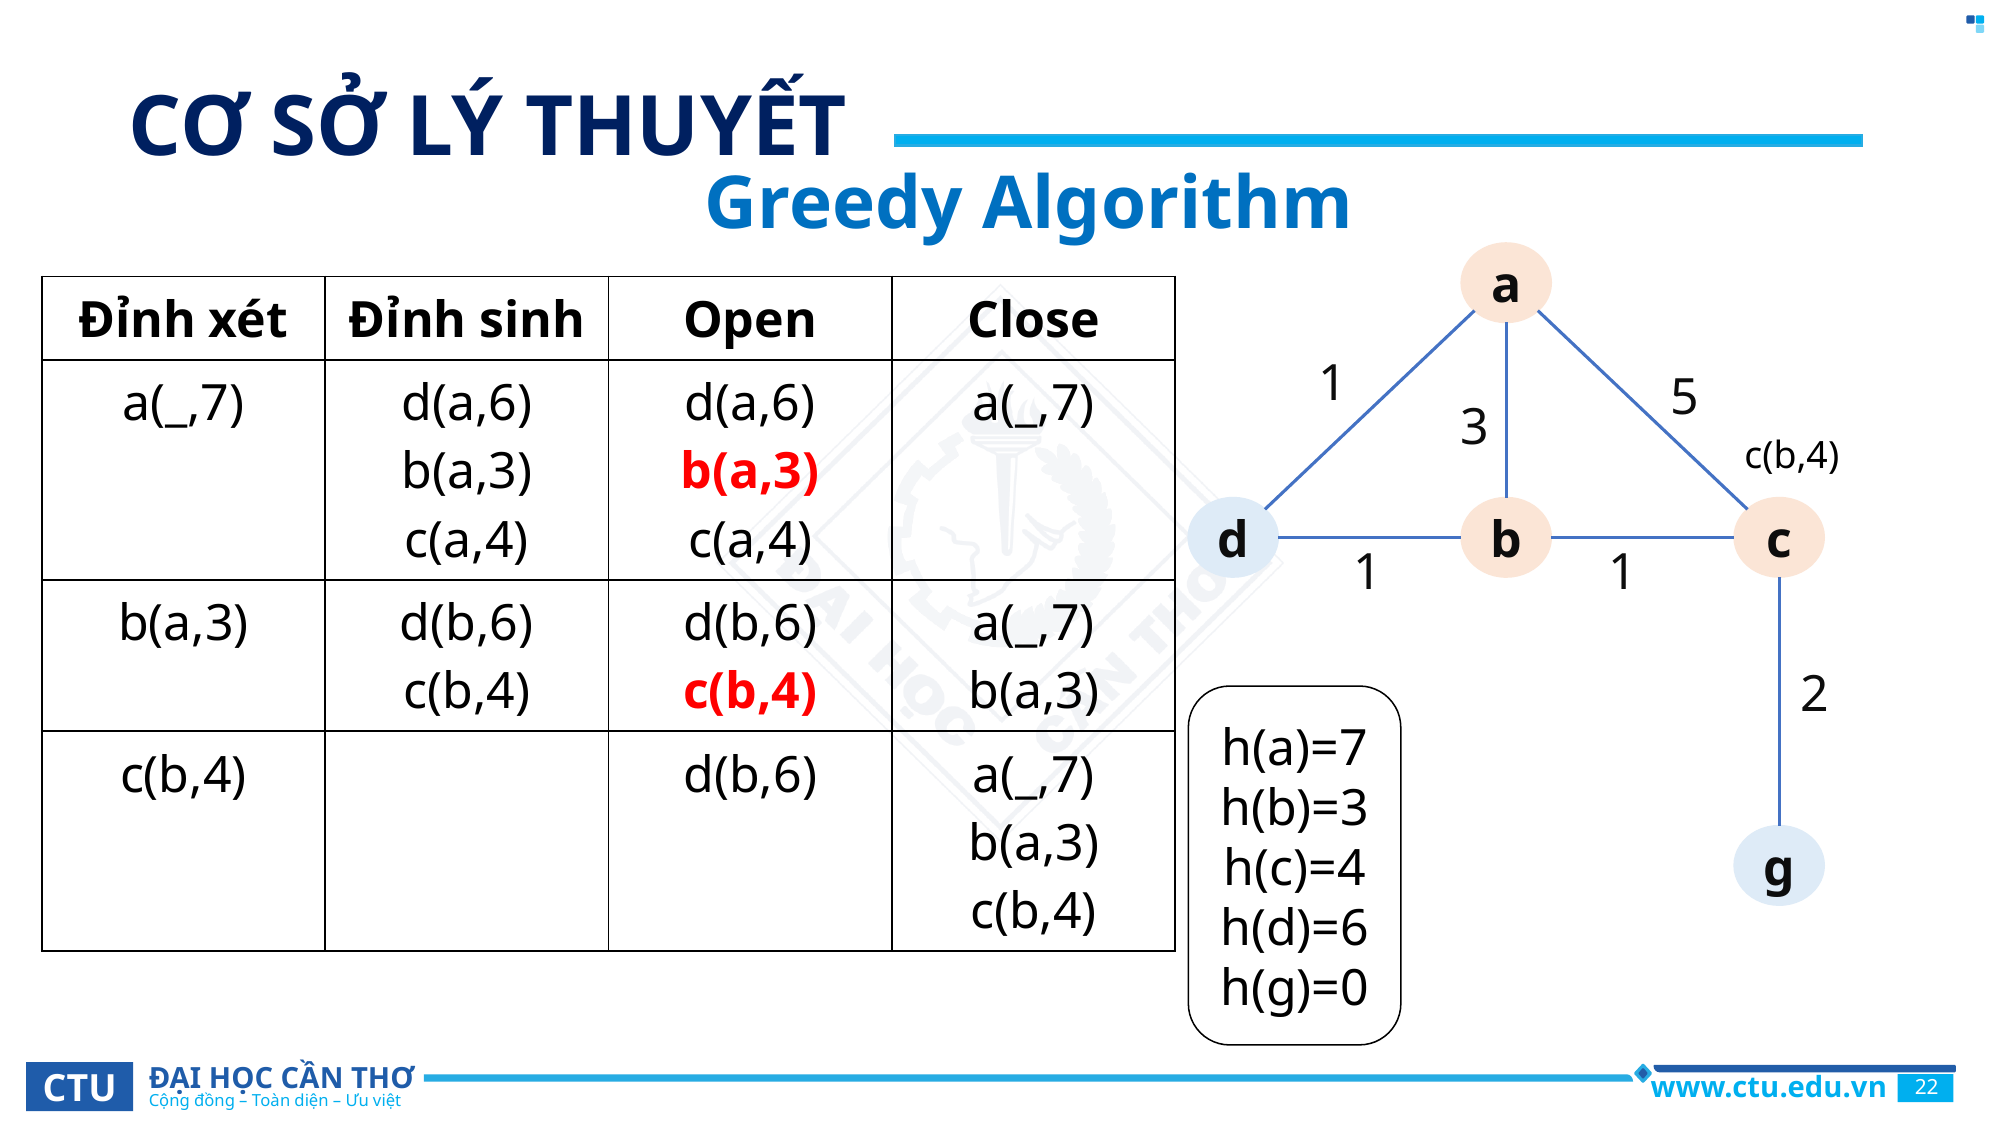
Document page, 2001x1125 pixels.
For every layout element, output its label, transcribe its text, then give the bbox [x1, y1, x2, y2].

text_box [1188, 243, 1980, 905]
table_cell d(a,6) b(a,3) c(a,4) [326, 361, 608, 579]
table_header Đỉnh xét [43, 277, 324, 359]
table_cell d(a,6) b(a,3) c(a,4) [609, 361, 891, 579]
text_box [930, 134, 1863, 147]
table_cell c(b,4) [43, 732, 324, 950]
table_cell d(b,6) c(b,4) [609, 581, 891, 730]
table_cell a(_,7) [893, 361, 1174, 579]
table_cell a(_,7) [43, 361, 324, 579]
text_box CƠ SỞ LÝ THUYẾT [113, 57, 930, 200]
table_cell [326, 732, 608, 950]
table_cell a(_,7) b(a,3) c(b,4) [893, 732, 1174, 950]
table_cell a(_,7) b(a,3) [893, 581, 1174, 730]
text_box h(a)=7 h(b)=3 h(c)=4 h(d)=6 h(g)=0 [1188, 905, 1401, 1045]
table_cell d(b,6) c(b,4) [326, 581, 608, 730]
title Greedy Algorithm [583, 147, 1475, 252]
table_header Đỉnh sinh [326, 277, 608, 359]
table_header Close [893, 277, 1174, 359]
table_cell d(b,6) [609, 732, 891, 950]
table_cell b(a,3) [43, 581, 324, 730]
table_header Open [609, 277, 891, 359]
